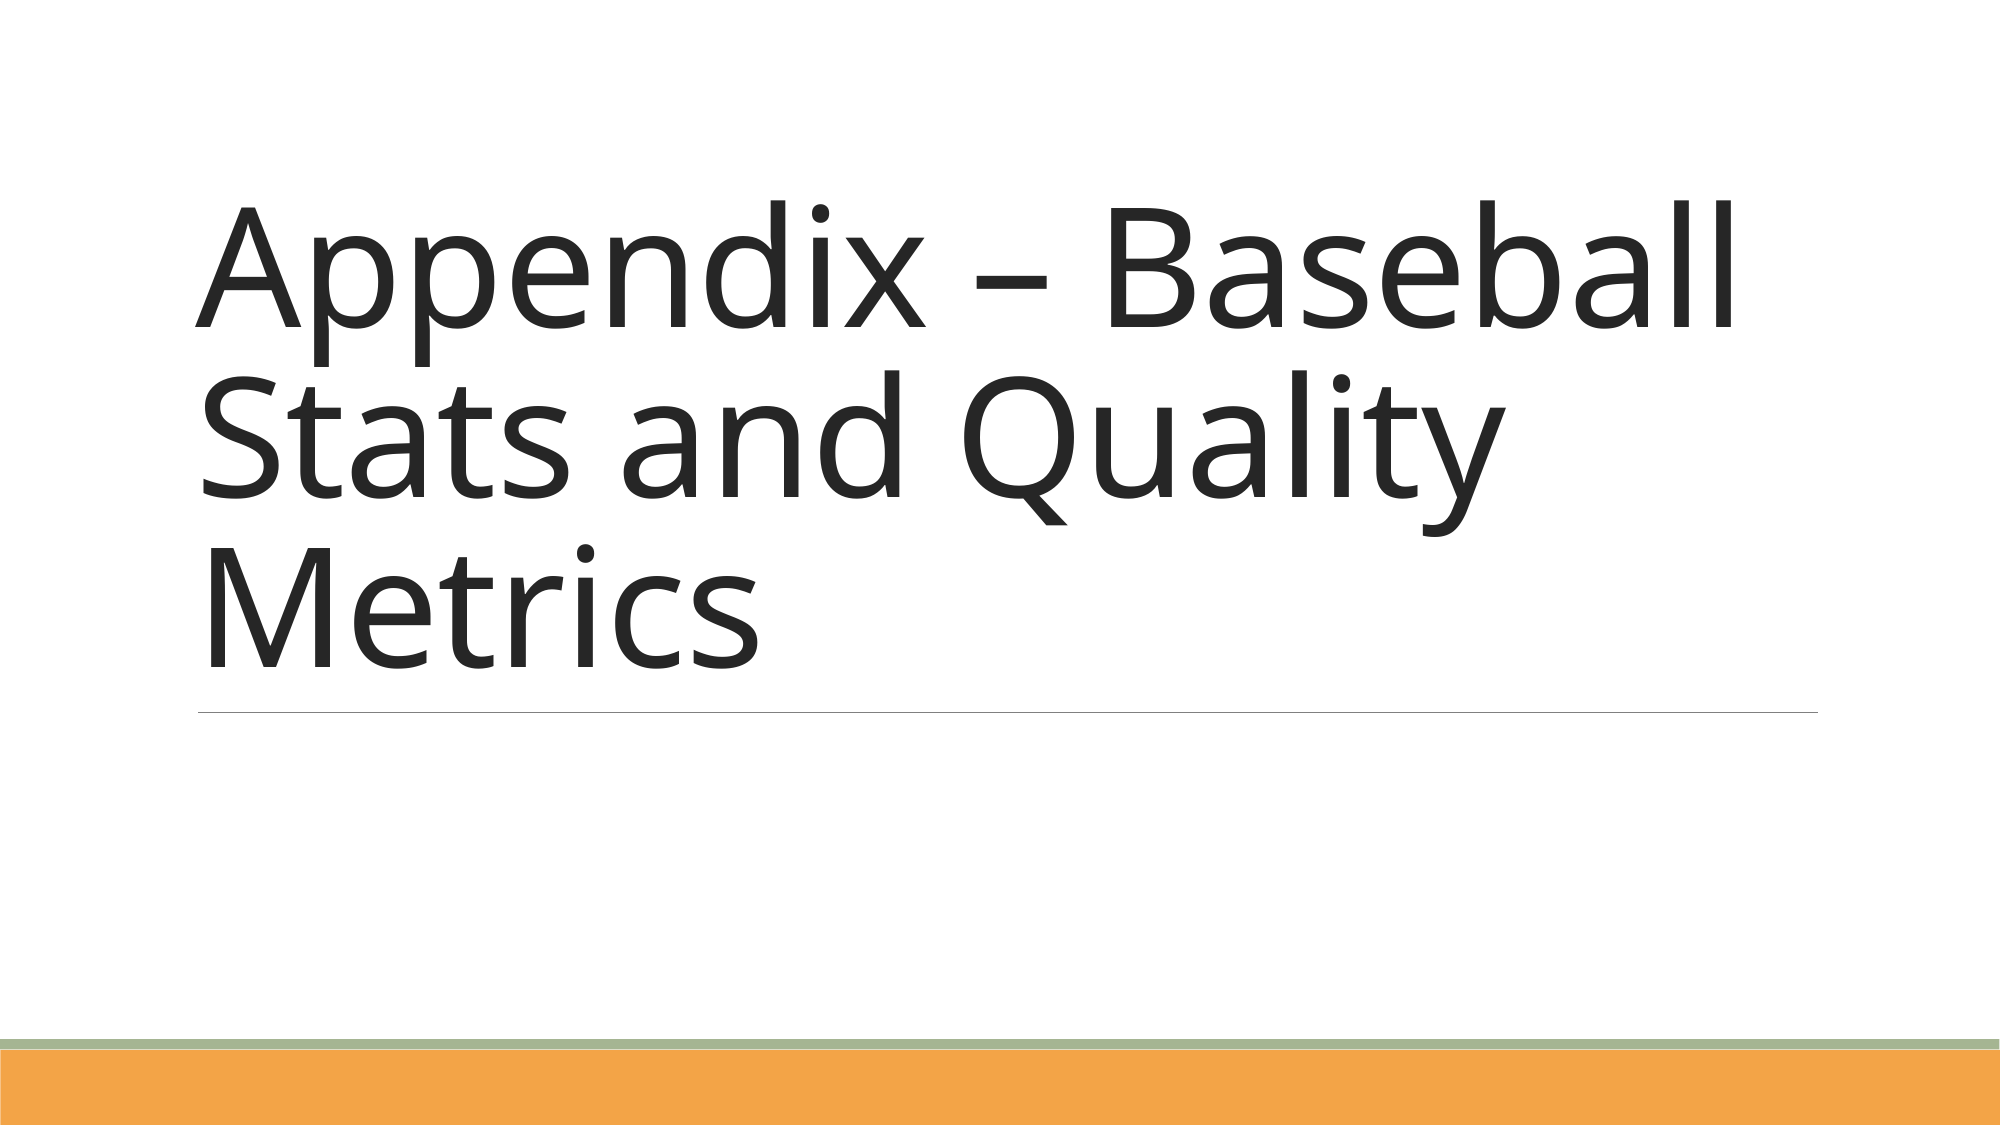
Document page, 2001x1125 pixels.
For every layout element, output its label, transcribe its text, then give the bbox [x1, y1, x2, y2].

title Appendix – Baseball Stats and Quality Metrics [180, 124, 1830, 710]
